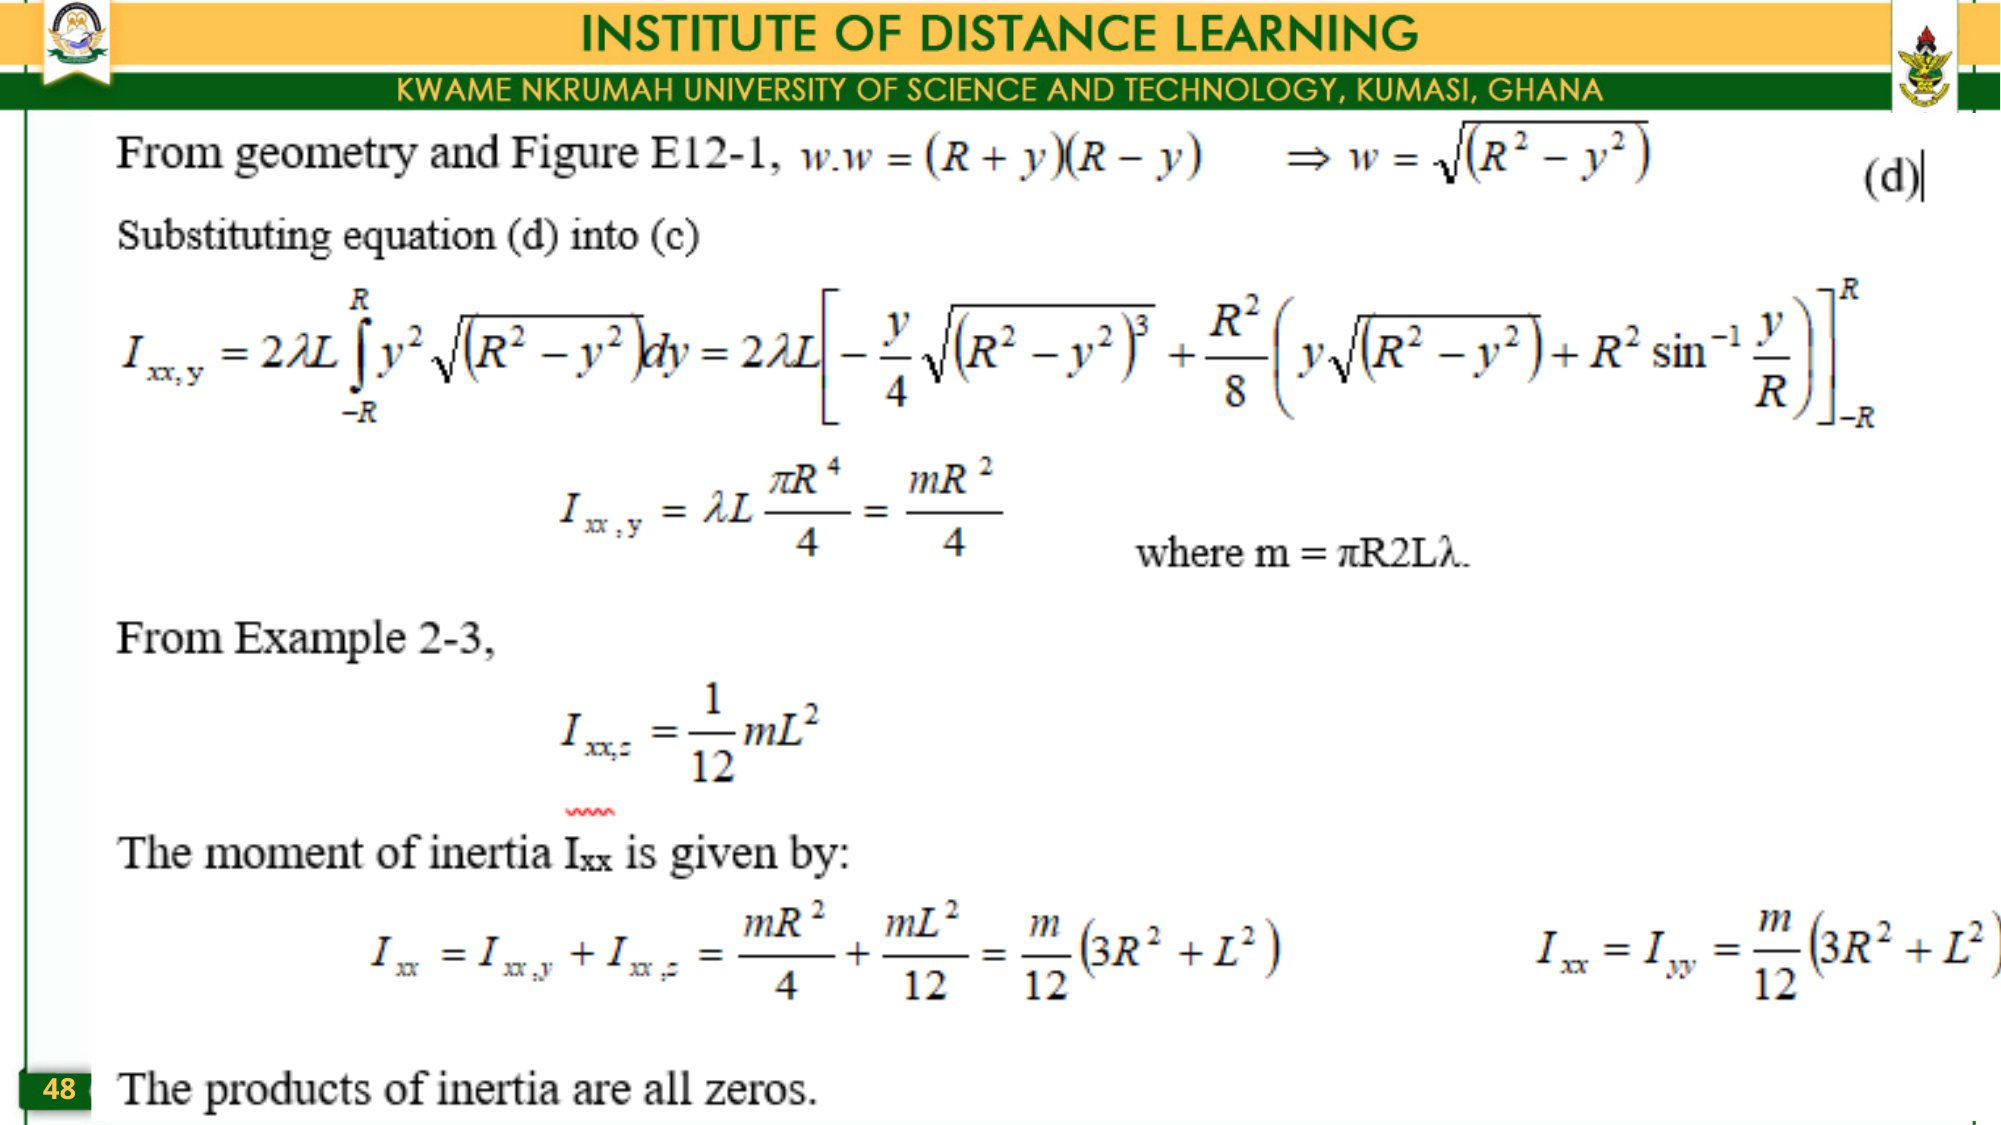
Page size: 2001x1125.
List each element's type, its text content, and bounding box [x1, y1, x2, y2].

slide_number 47 [24, 1060, 91, 1121]
picture [0, 0, 2001, 1125]
